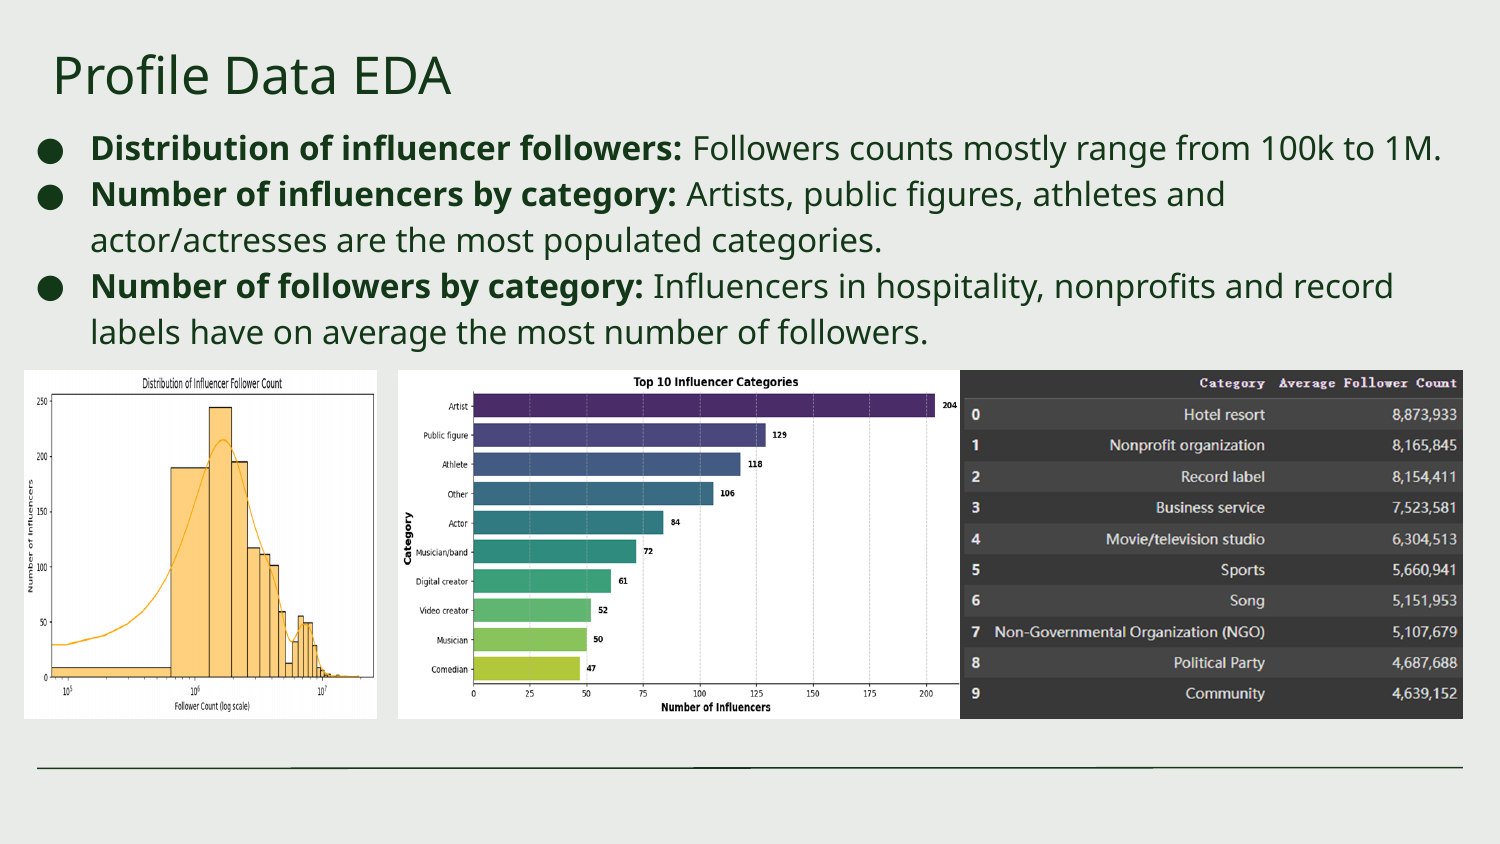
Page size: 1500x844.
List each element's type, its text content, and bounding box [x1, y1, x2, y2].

subtitle Distribution of influencer followers: Followers counts mostly range from 100k to 1M. Number of influencers by category: Artists, public figures, athletes and actor/actresses are the most populated categories. Number of followers by category: Influencers in hospitality, nonprofits and record labels have on average the most number of followers. [0, 106, 1474, 348]
picture [397, 370, 1463, 719]
title Profile Data EDA [37, 26, 1463, 106]
picture [24, 370, 377, 719]
